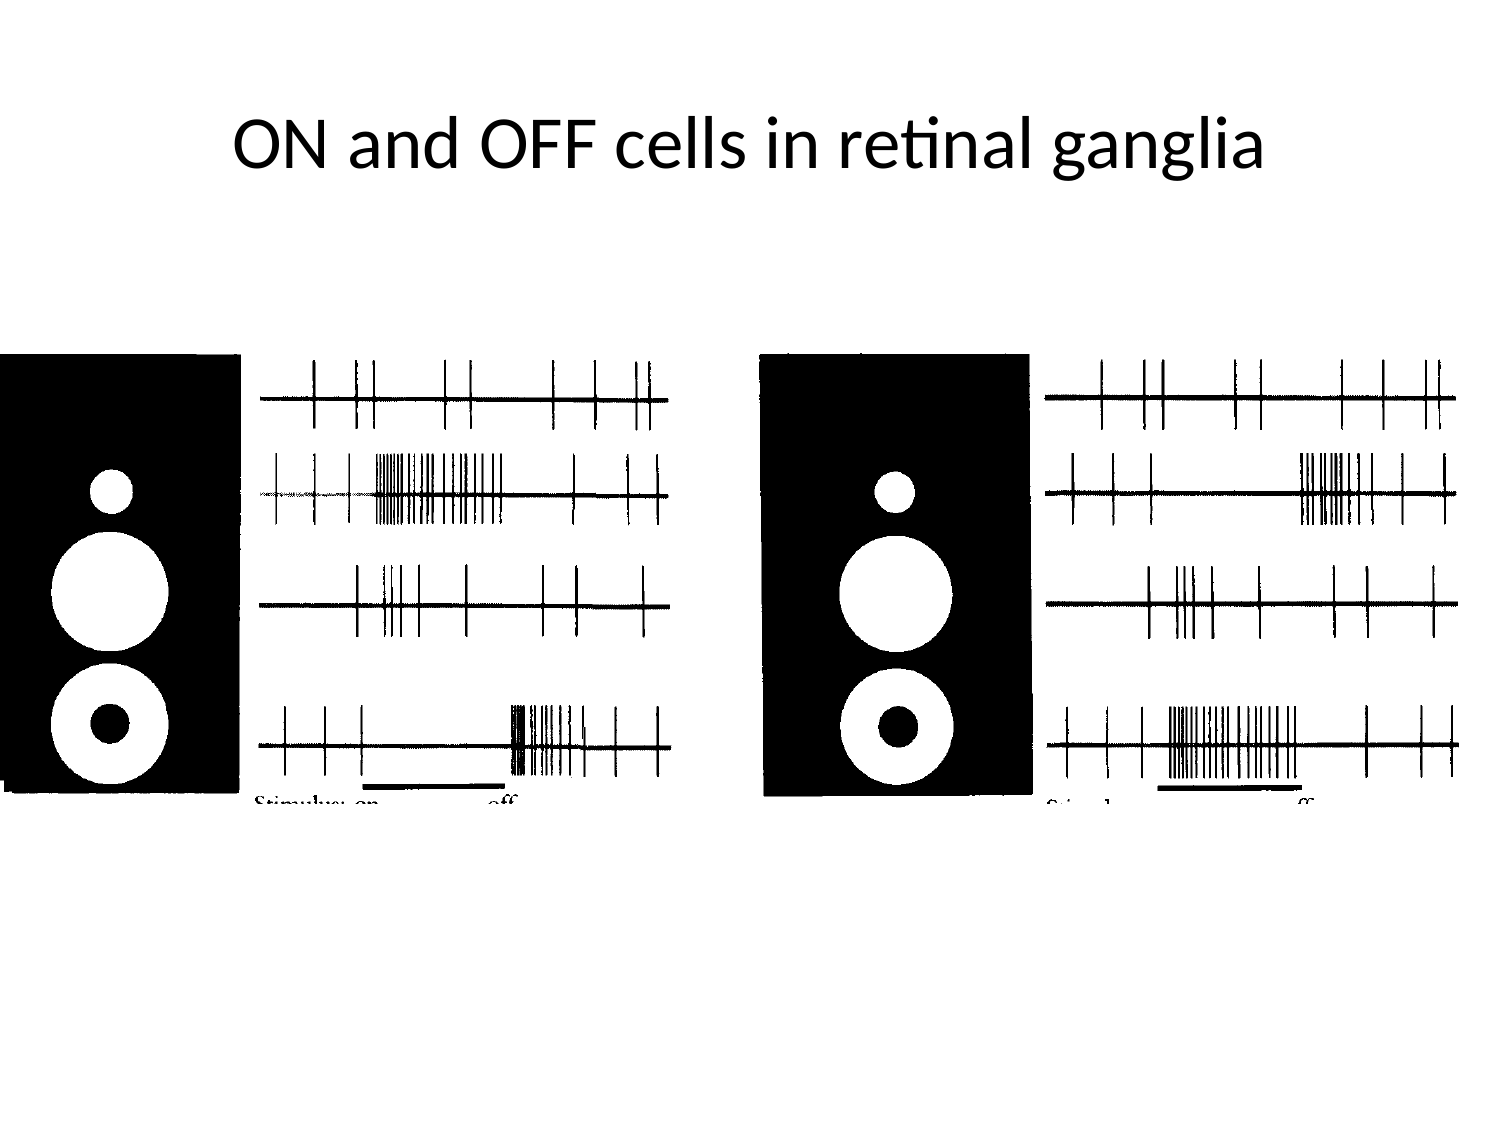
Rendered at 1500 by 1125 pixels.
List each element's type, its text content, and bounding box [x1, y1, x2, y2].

picture [0, 349, 1463, 810]
title ON and OFF cells in retinal ganglia [75, 45, 1425, 233]
